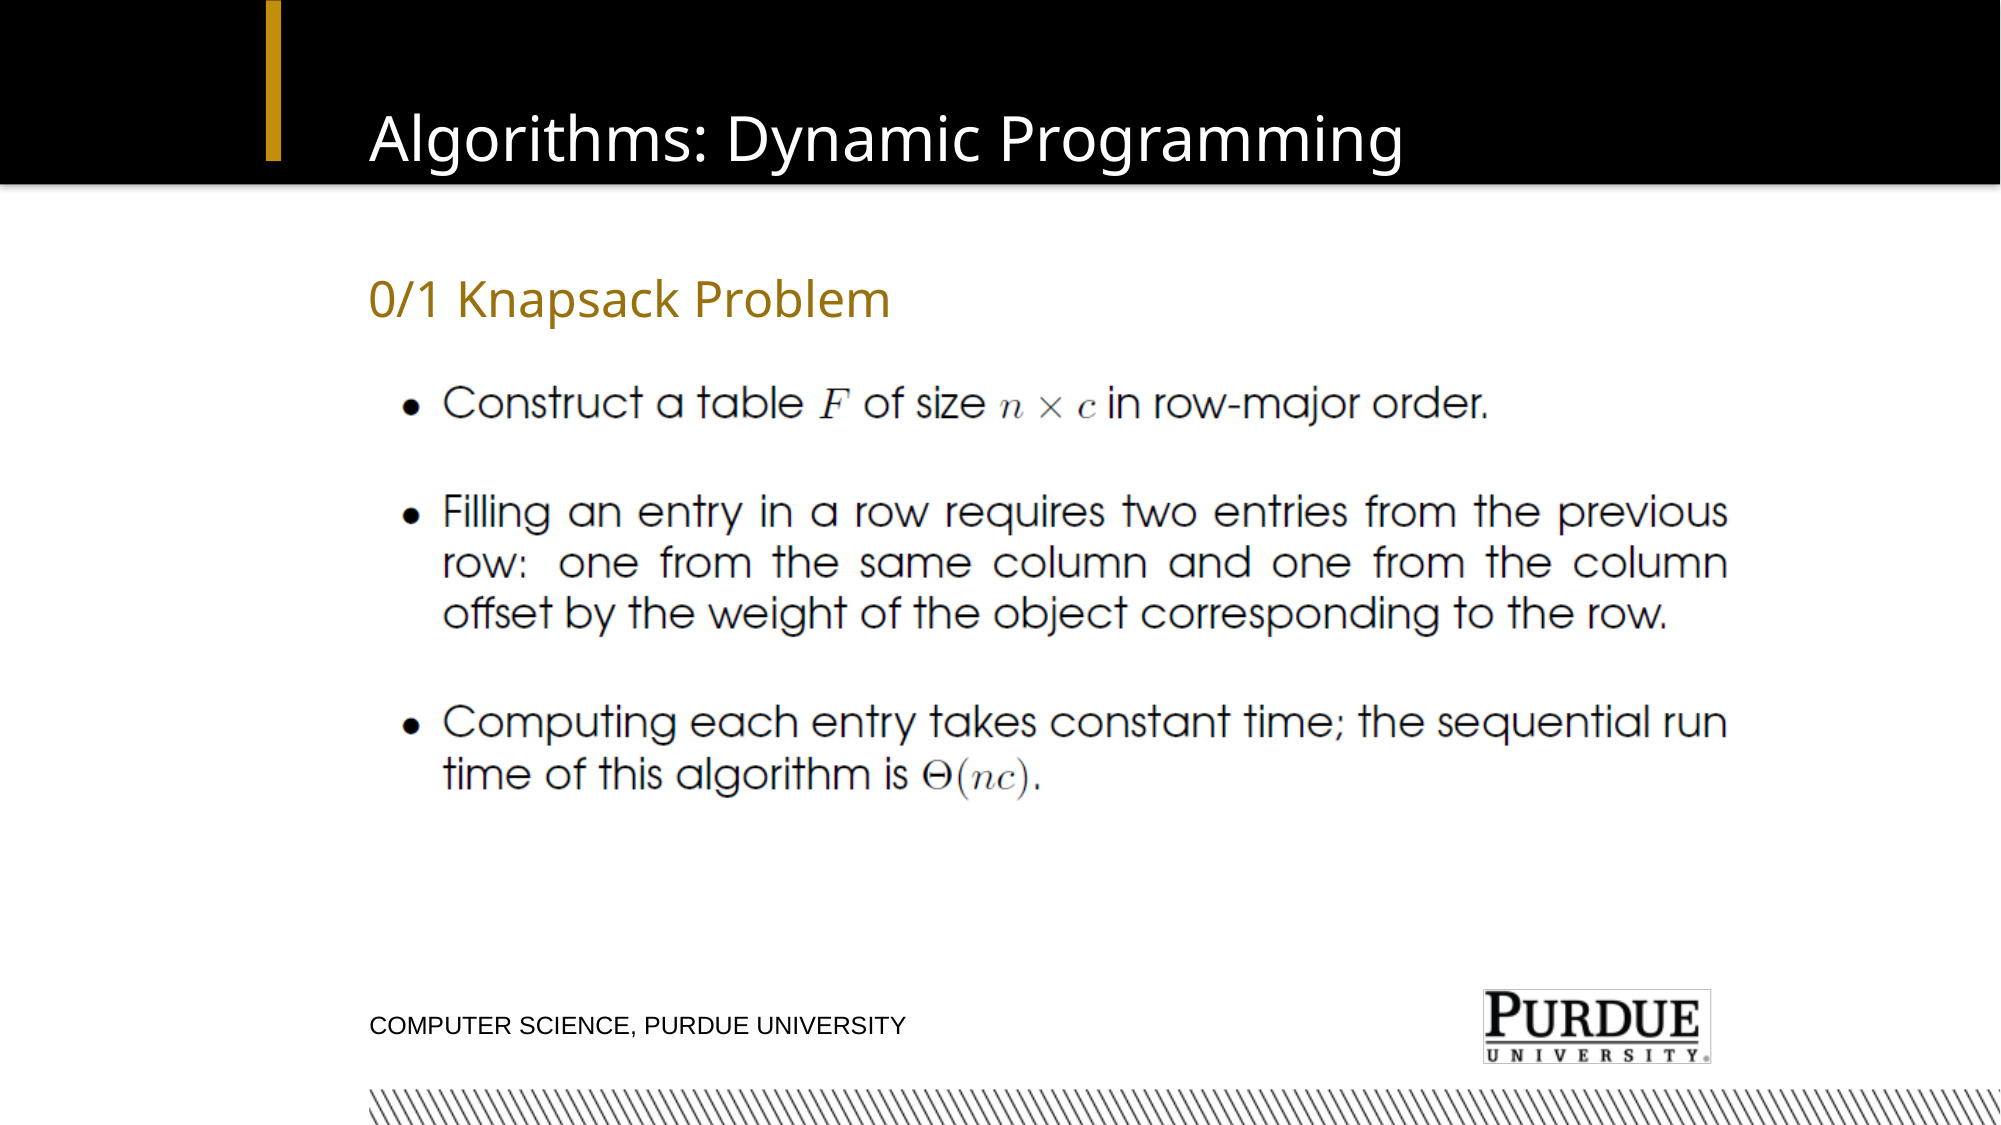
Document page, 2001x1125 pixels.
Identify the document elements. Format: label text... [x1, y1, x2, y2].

list Computer Science, Purdue University [369, 1009, 1375, 1047]
title Algorithms: Dynamic Programming [369, 98, 1704, 186]
picture [381, 370, 1777, 814]
list 0/1 Knapsack Problem [368, 267, 1704, 337]
